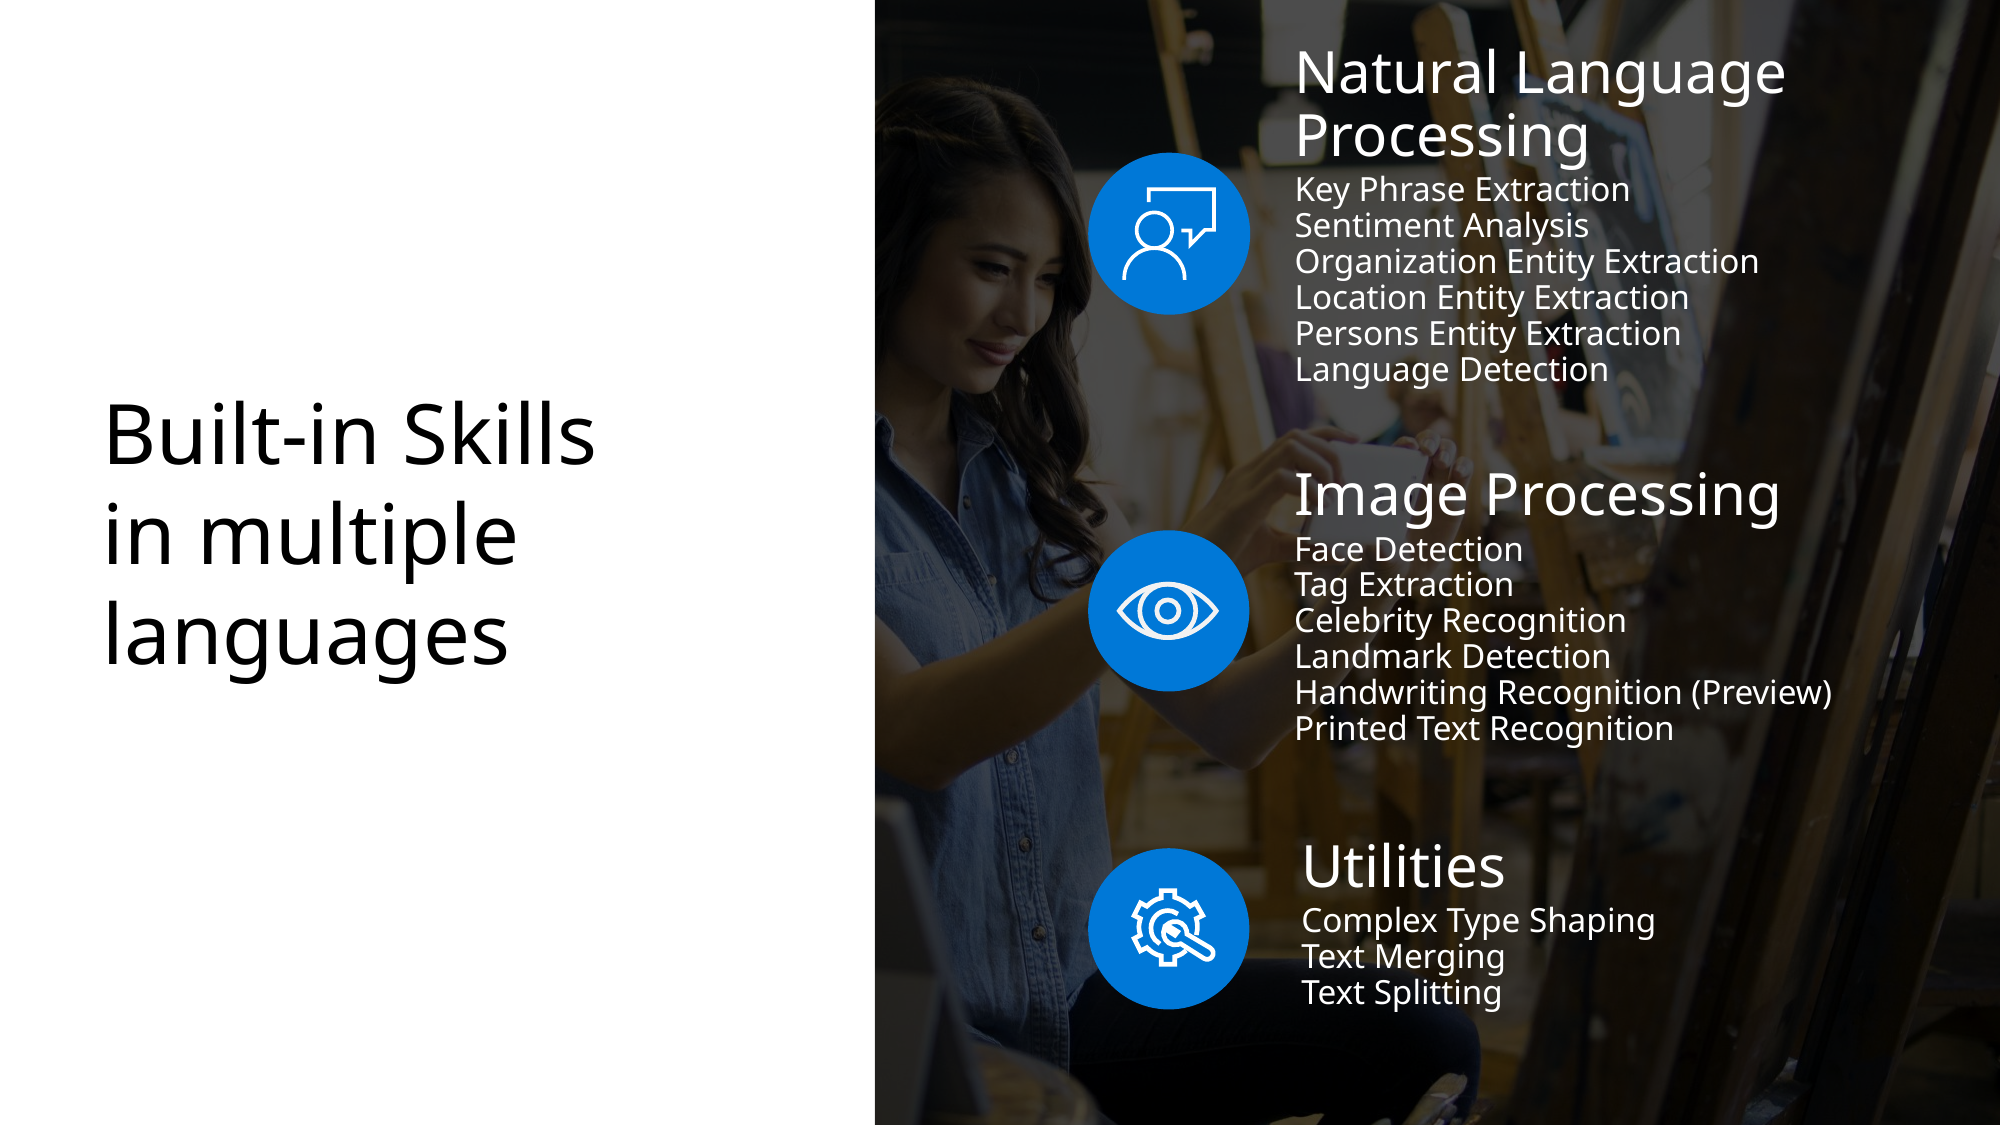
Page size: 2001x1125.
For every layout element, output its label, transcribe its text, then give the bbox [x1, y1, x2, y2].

picture [874, 0, 2000, 1125]
title Built-in Skills in multiple languages [87, 373, 771, 692]
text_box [1088, 812, 2000, 1073]
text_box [1088, 16, 2000, 451]
